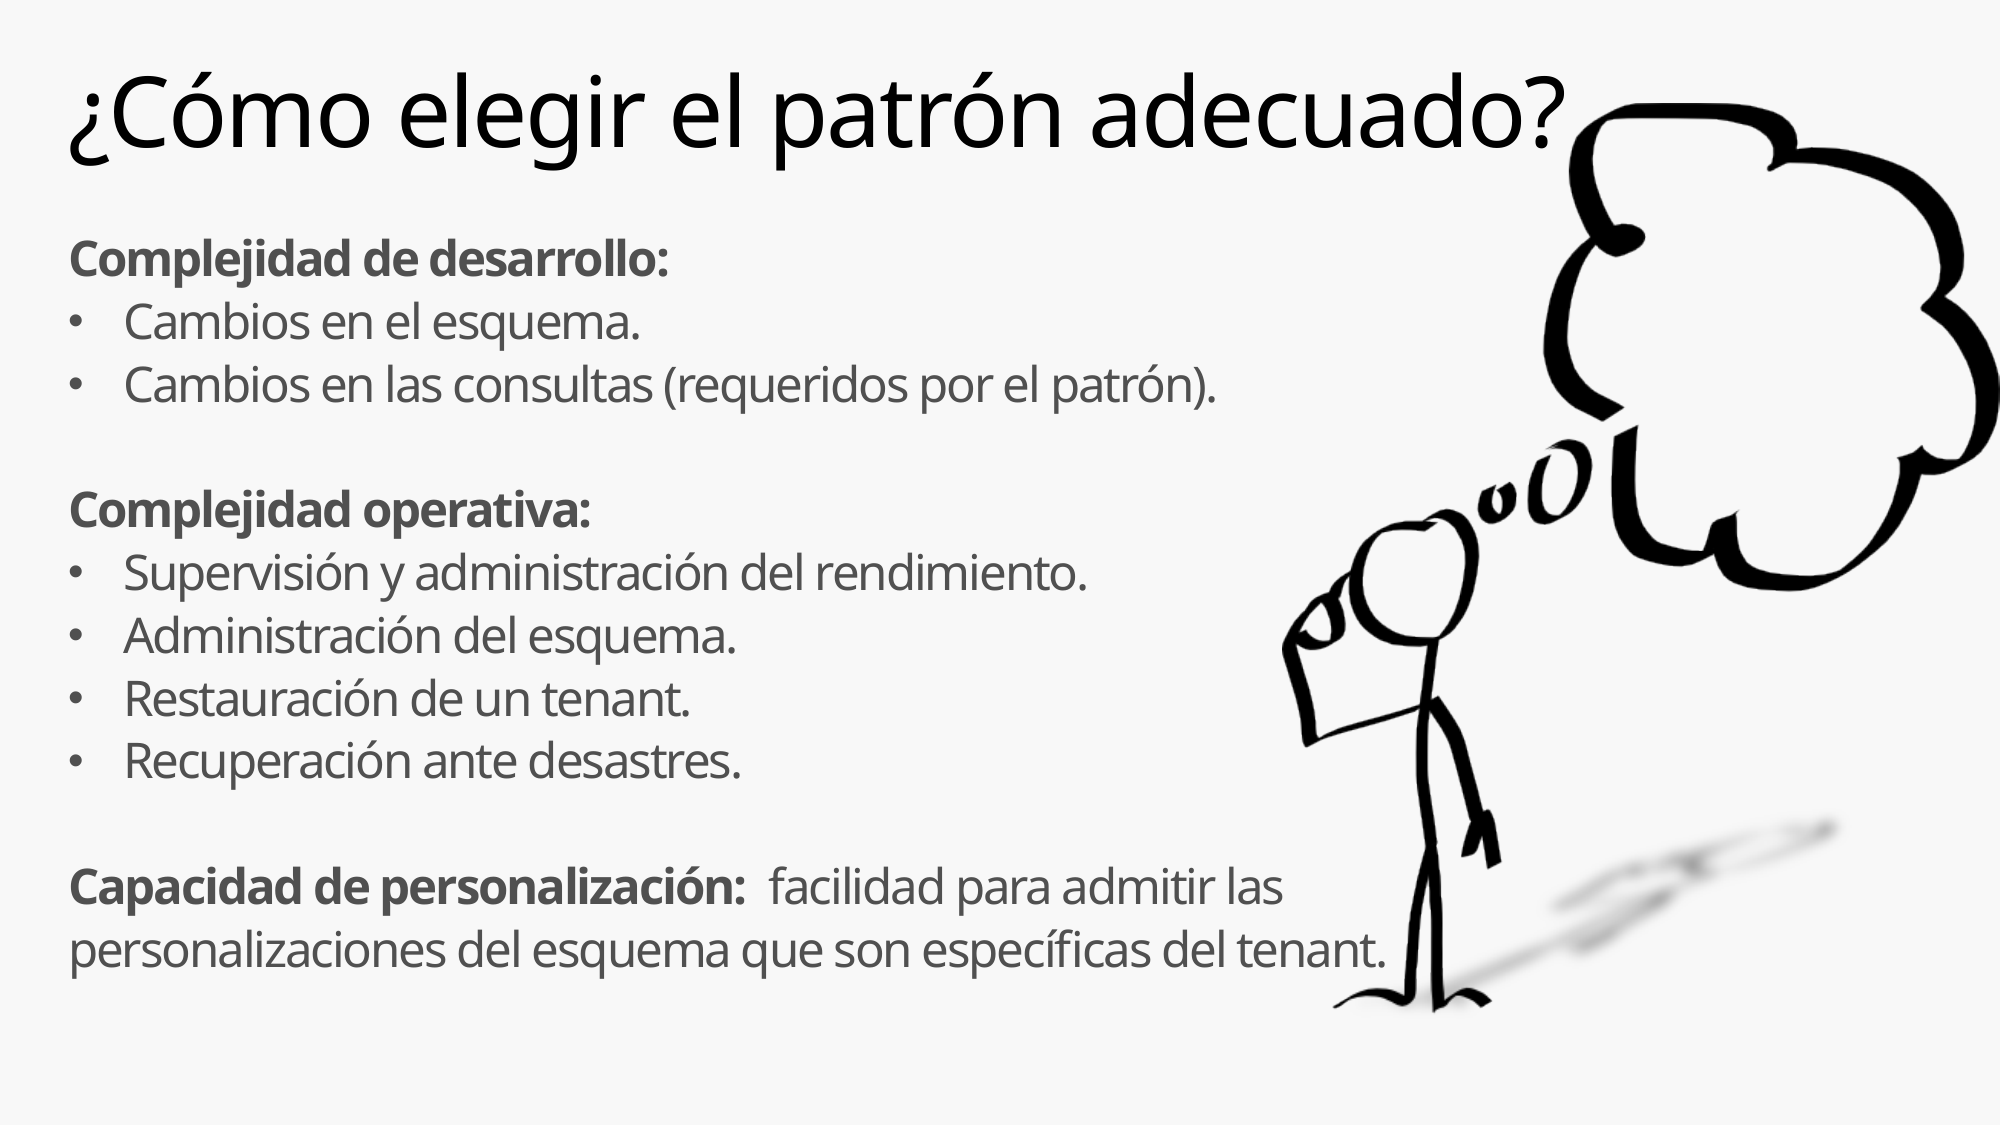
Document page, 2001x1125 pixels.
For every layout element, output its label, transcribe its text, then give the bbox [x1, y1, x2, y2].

list Complejidad de desarrollo: Cambios en el esquema. Cambios en las consultas (requeridos por el patrón). Complejidad operativa: Supervisión y administración del rendimiento. Administración del esquema. Restauración de un tenant. Recuperación ante desastres. Capacidad de personalización: facilidad para admitir las personalizaciones del esquema que son específicas del tenant. [44, 219, 1282, 1022]
picture [1282, 103, 2000, 1022]
title ¿Cómo elegir el patrón adecuado? [44, 47, 1736, 196]
